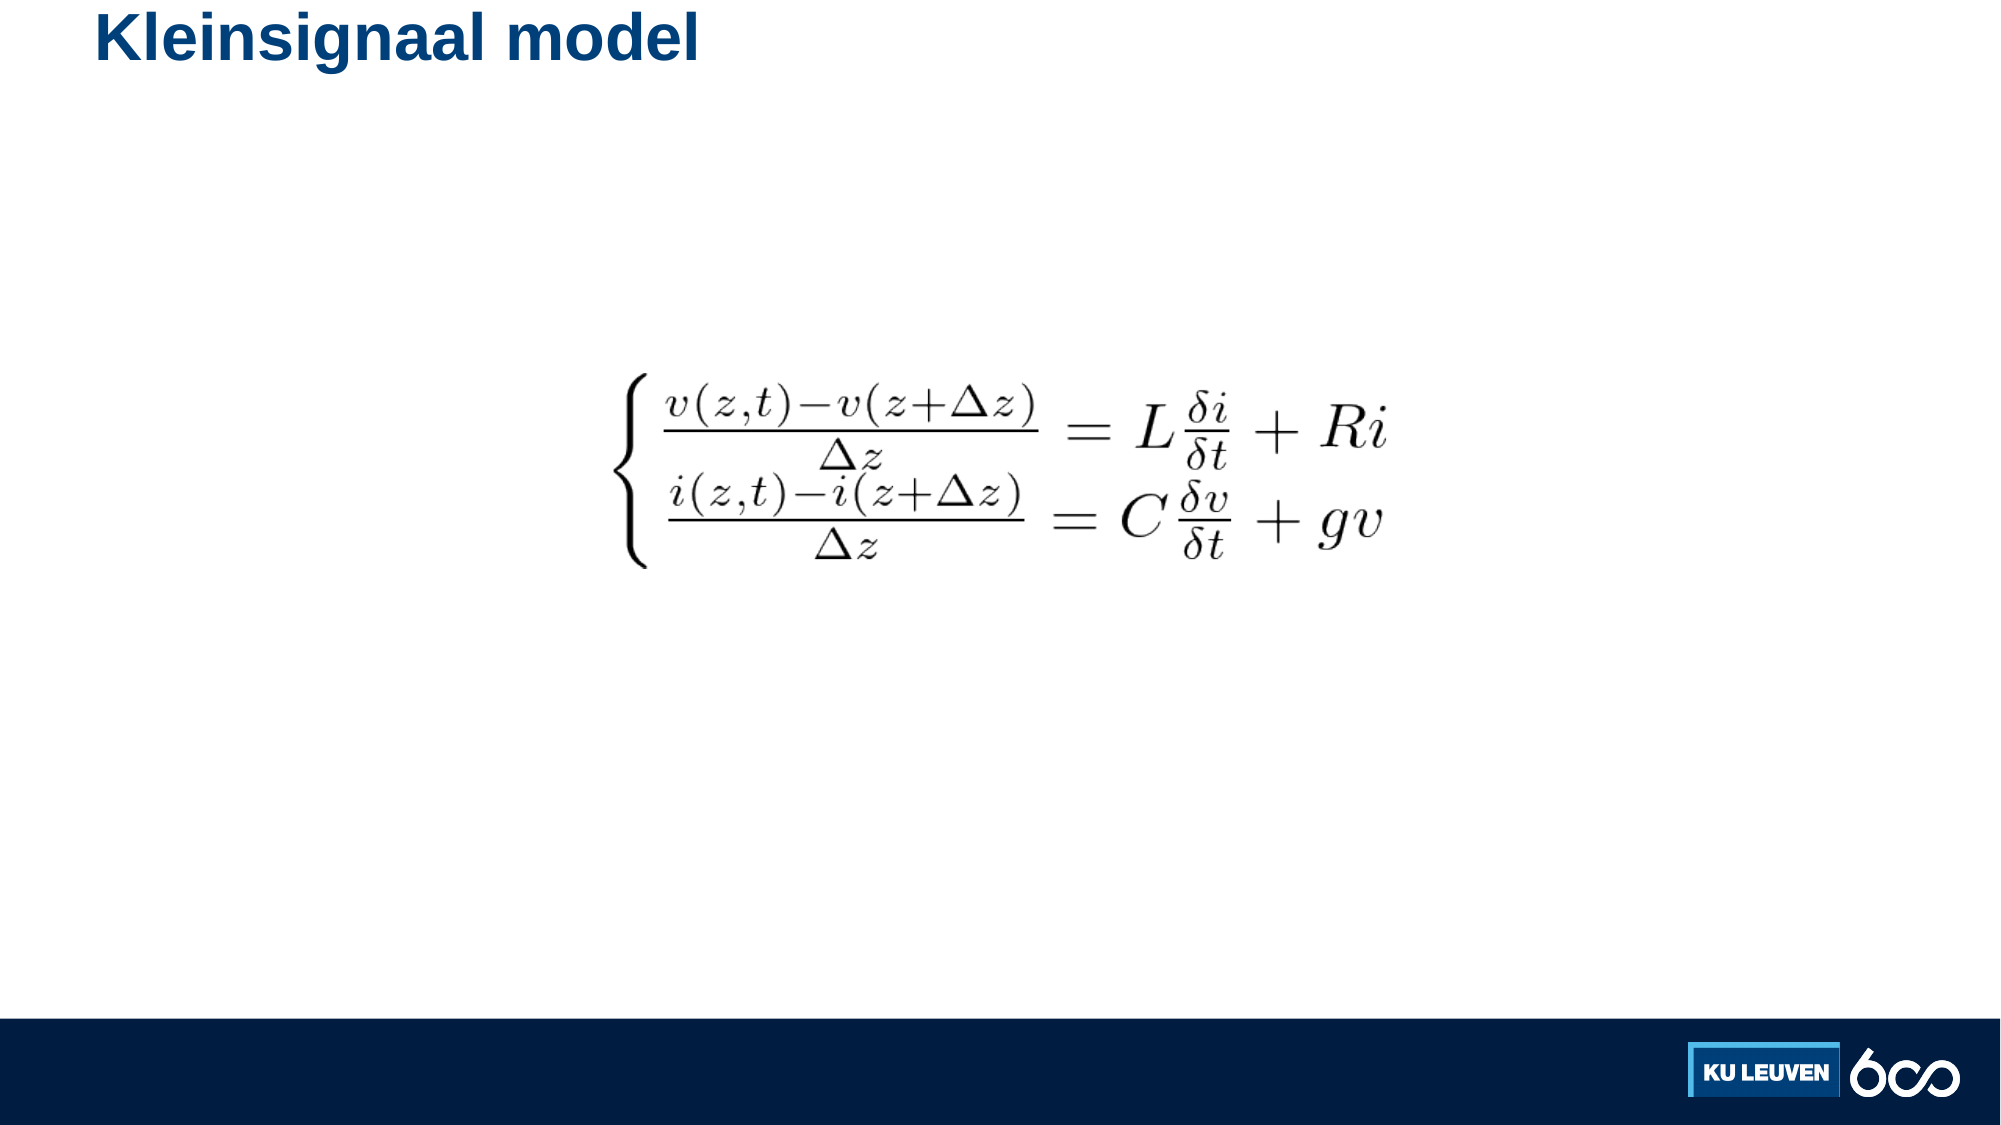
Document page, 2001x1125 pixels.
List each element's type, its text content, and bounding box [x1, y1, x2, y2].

picture [1688, 1042, 1960, 1097]
title Kleinsignaal model [94, 2, 1906, 110]
picture [612, 373, 1388, 569]
